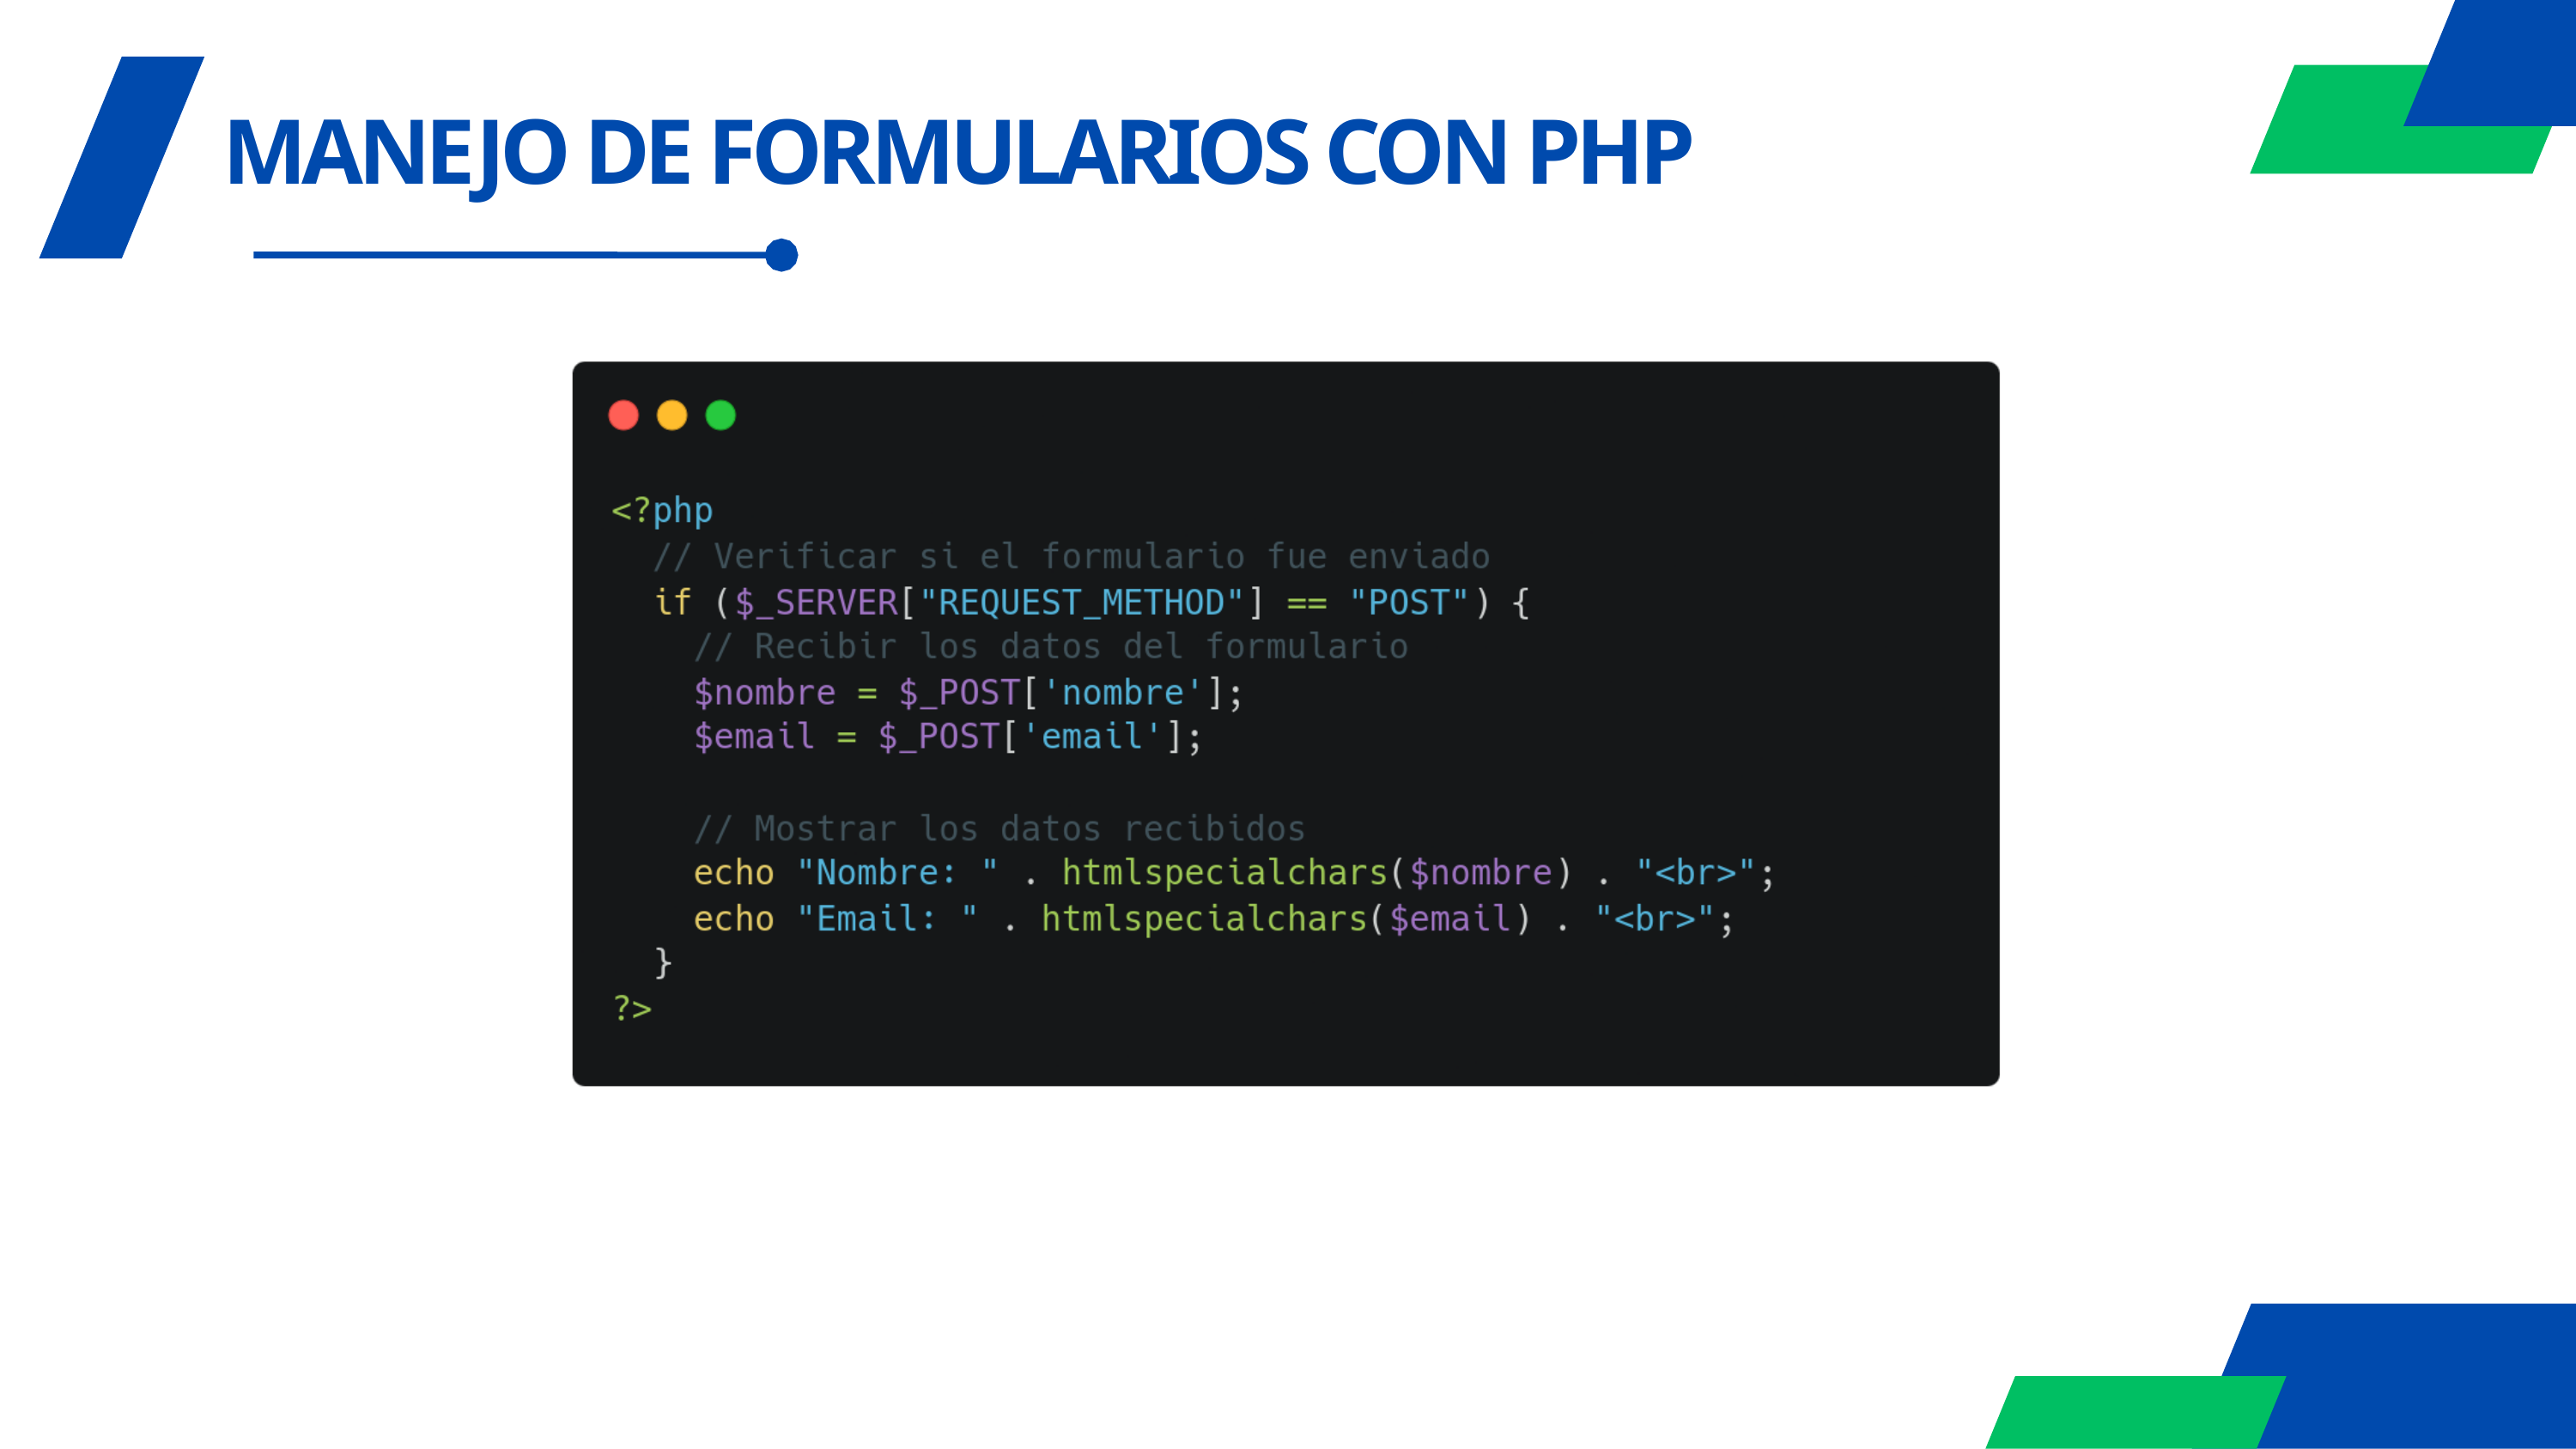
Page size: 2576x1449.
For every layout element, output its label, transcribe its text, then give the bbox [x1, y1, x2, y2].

text_box [253, 246, 791, 264]
text_box MANEJO DE FORMULARIOS CON PHP [222, 76, 2096, 203]
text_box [2413, 0, 2576, 120]
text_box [2259, 71, 2567, 167]
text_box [2191, 1303, 2576, 1449]
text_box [1985, 1375, 2287, 1449]
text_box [39, 56, 205, 259]
text_box [567, 355, 2008, 1094]
